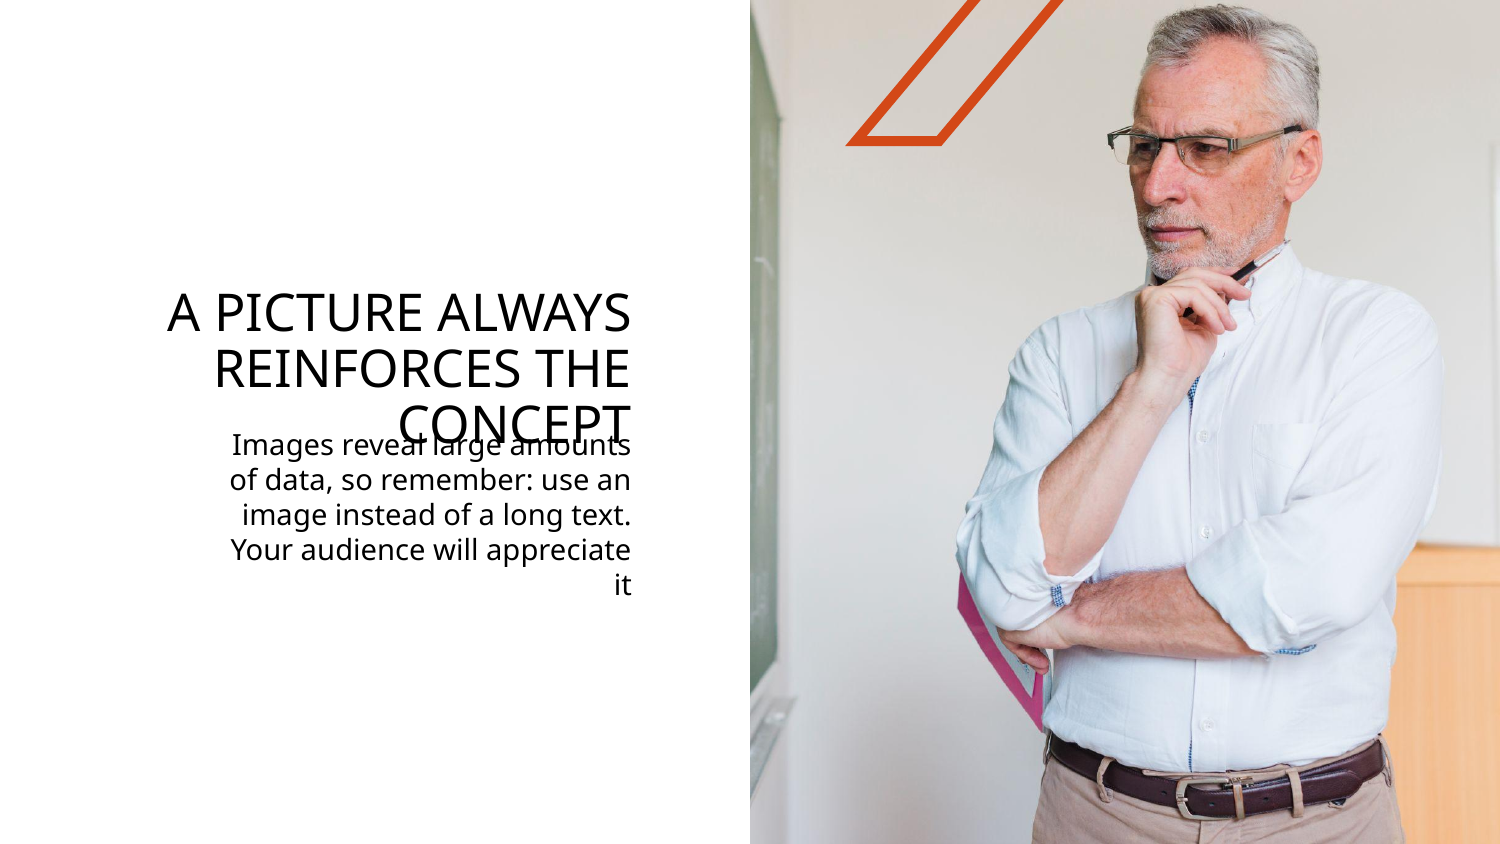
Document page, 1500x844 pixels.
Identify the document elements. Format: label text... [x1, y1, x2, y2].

subtitle Images reveal large amounts of data, so remember: use an image instead of a long text. Your audience will appreciate it [204, 411, 647, 573]
title A picture always reinforces the concept [93, 271, 647, 412]
picture [750, 0, 1500, 844]
